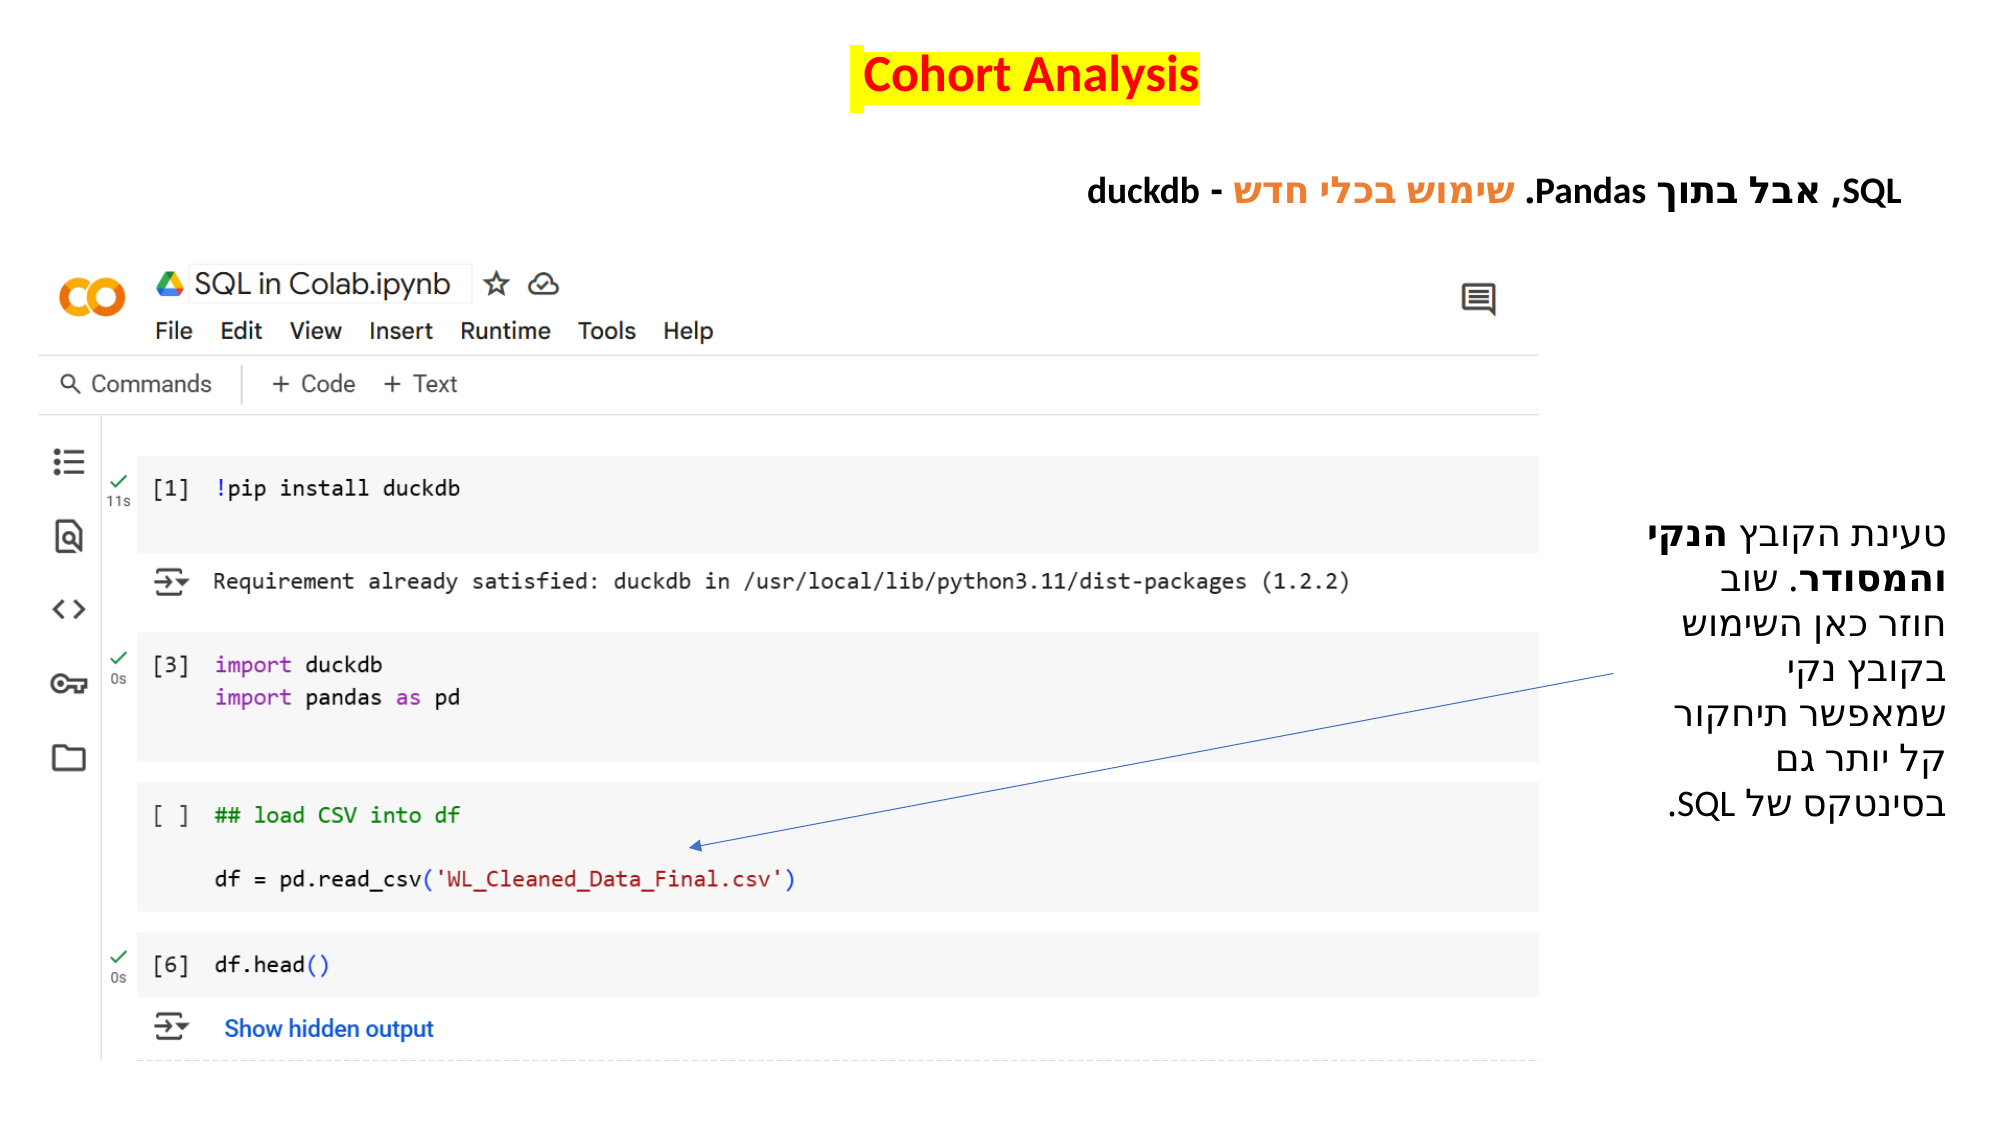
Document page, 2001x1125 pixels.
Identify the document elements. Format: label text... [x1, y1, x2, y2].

text_box טעינת הקובץ הנקי והמסודר. שוב חוזר כאן השימוש בקובץ נקי שמאפשר תיחקור קל יותר גם בסינטקס של SQL. [1628, 501, 1962, 832]
text_box SQL, אבל בתוך Pandas. שימוש בכלי חדש - duckdb [999, 158, 1917, 219]
picture [38, 247, 1539, 1061]
text_box Cohort Analysis [549, 32, 1500, 110]
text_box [688, 673, 1614, 848]
